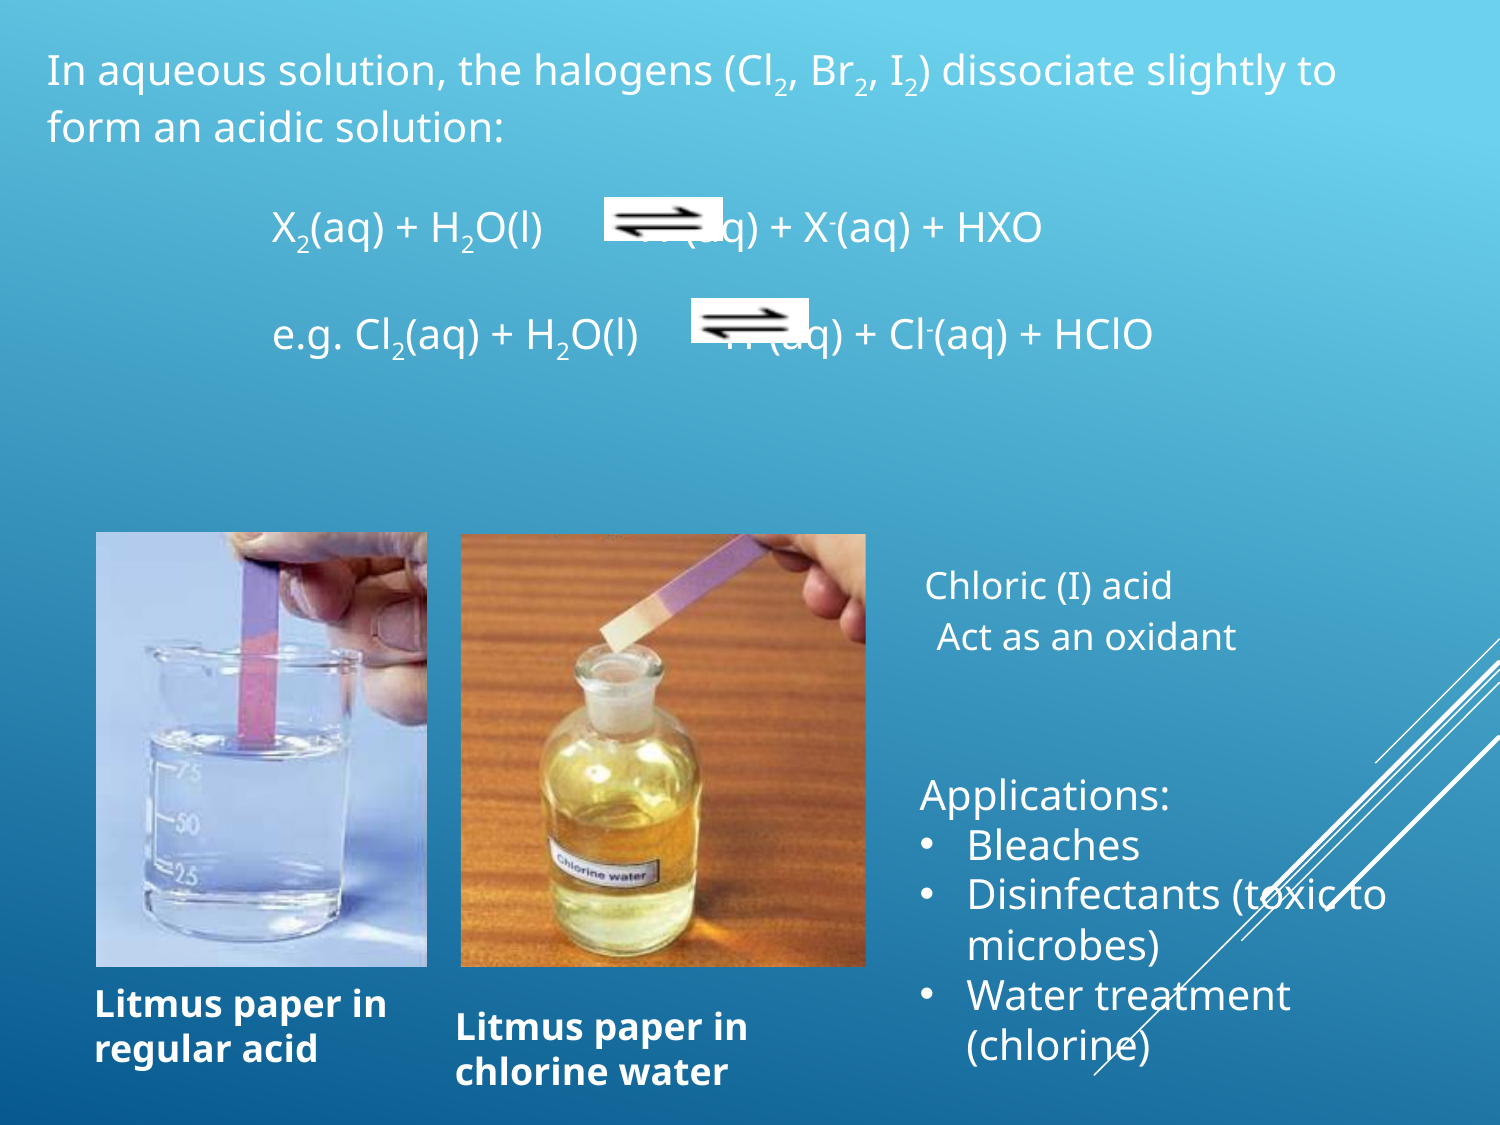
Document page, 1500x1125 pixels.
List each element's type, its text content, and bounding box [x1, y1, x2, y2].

picture [460, 533, 866, 967]
text_box Act as an oxidant [921, 605, 1298, 666]
text_box Litmus paper in regular acid [78, 972, 409, 1078]
picture [604, 196, 723, 242]
text_box In aqueous solution, the halogens (Cl2, Br2, I2) dissociate slightly to form an acidic solution: X2(aq) + H2O(l) H+(aq) + X-(aq) + HXO e.g. Cl2(aq) + H2O(l) H+(aq) + Cl-(aq) + HClO [32, 36, 1407, 373]
picture [690, 298, 810, 343]
picture [96, 532, 427, 967]
text_box Chloric (I) acid [909, 554, 1189, 614]
text_box Litmus paper in chlorine water [440, 995, 874, 1101]
text_box Applications: Bleaches Disinfectants (toxic to microbes) Water treatment (chlorine) [904, 760, 1443, 1076]
